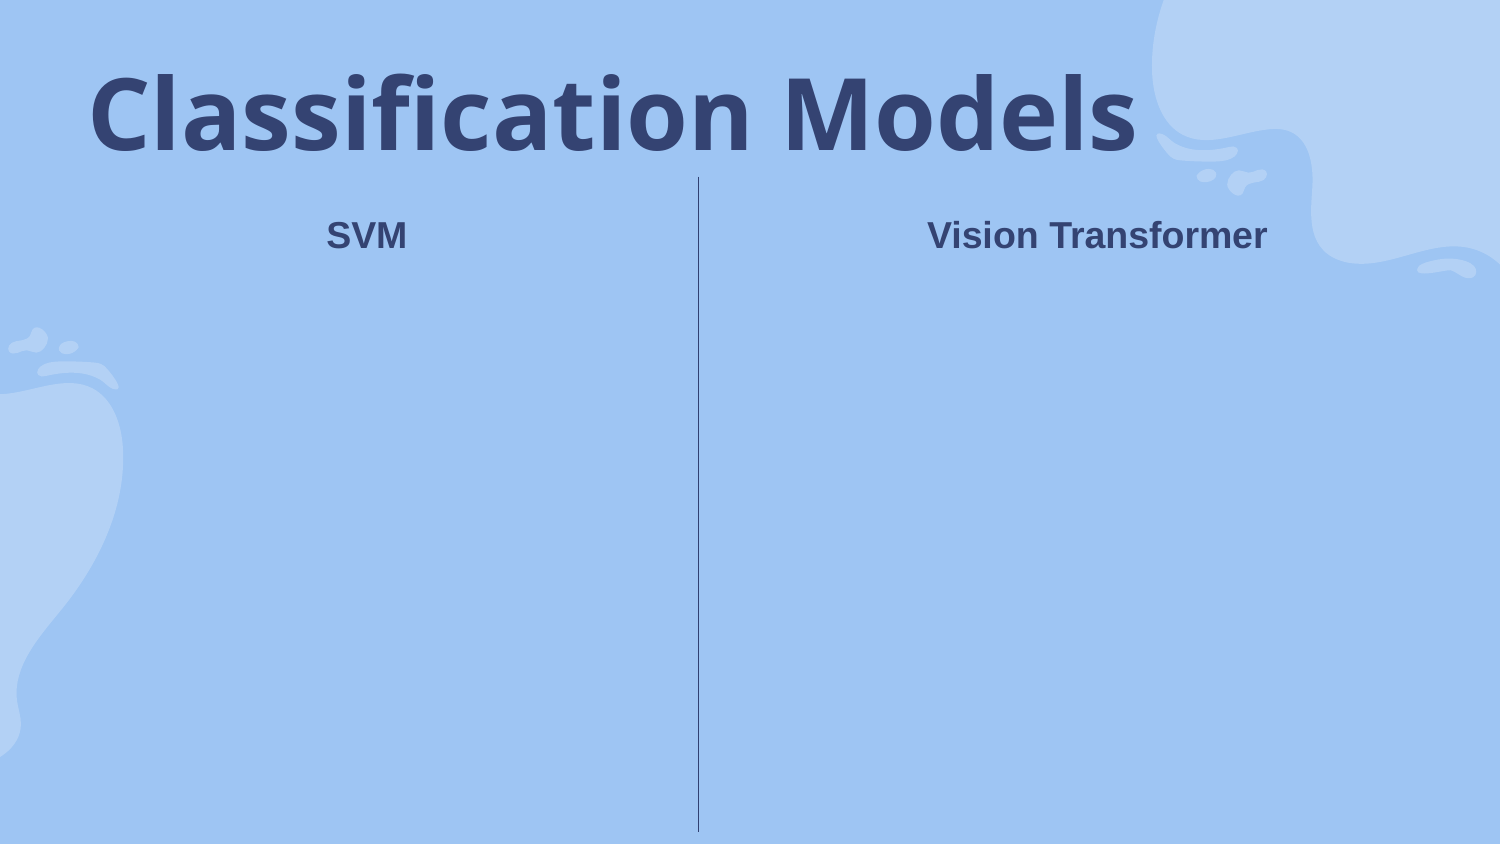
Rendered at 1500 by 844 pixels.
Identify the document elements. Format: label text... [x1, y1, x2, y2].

title Classification Models [72, 35, 1364, 189]
text_box Vision Transformer [912, 203, 1292, 264]
text_box SVM [311, 203, 532, 264]
